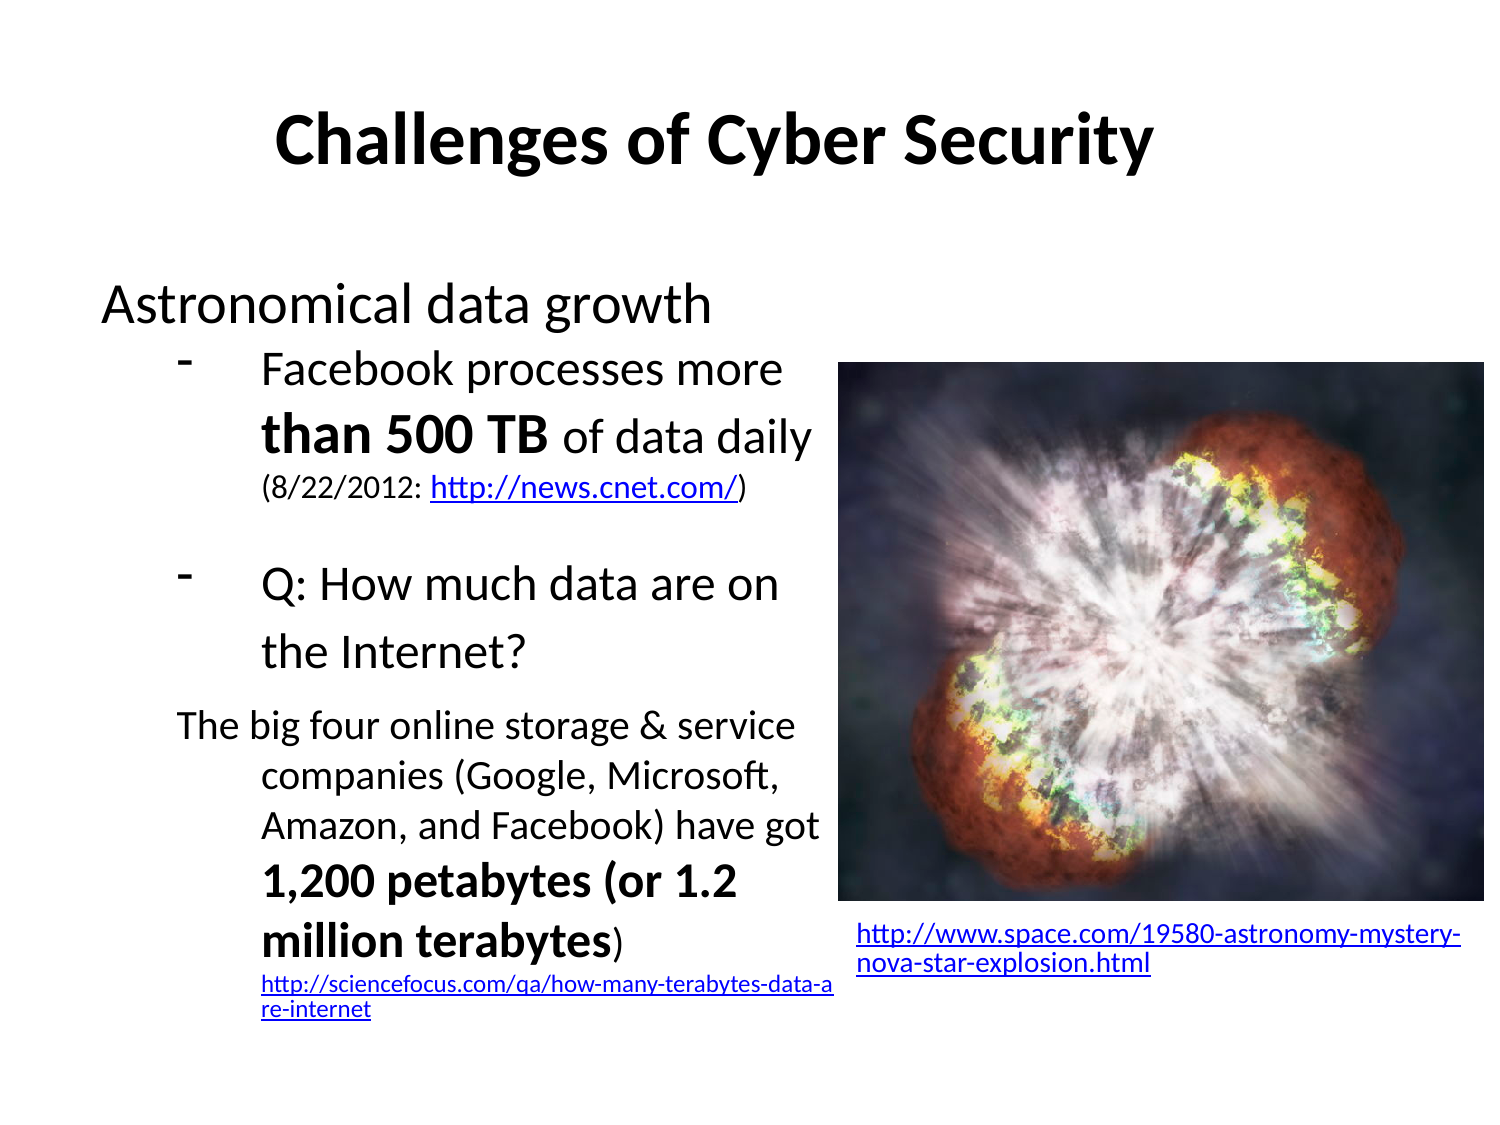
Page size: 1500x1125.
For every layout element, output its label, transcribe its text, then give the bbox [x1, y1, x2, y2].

text_box Astronomical data growth Facebook processes more than 500 TB of data daily (8/22/2012: http://news.cnet.com/) Q: How much data are on the Internet? The big four online storage & service companies (Google, Microsoft, Amazon, and Facebook) have got 1,200 petabytes (or 1.2 million terabytes) http://sciencefocus.com/qa/how-many-terabytes-data-are-internet [86, 257, 856, 1023]
text_box http://www.space.com/19580-astronomy-mystery-nova-star-explosion.html [841, 908, 1483, 957]
title Challenges of Cyber Security [75, 72, 1357, 196]
picture [838, 361, 1484, 901]
